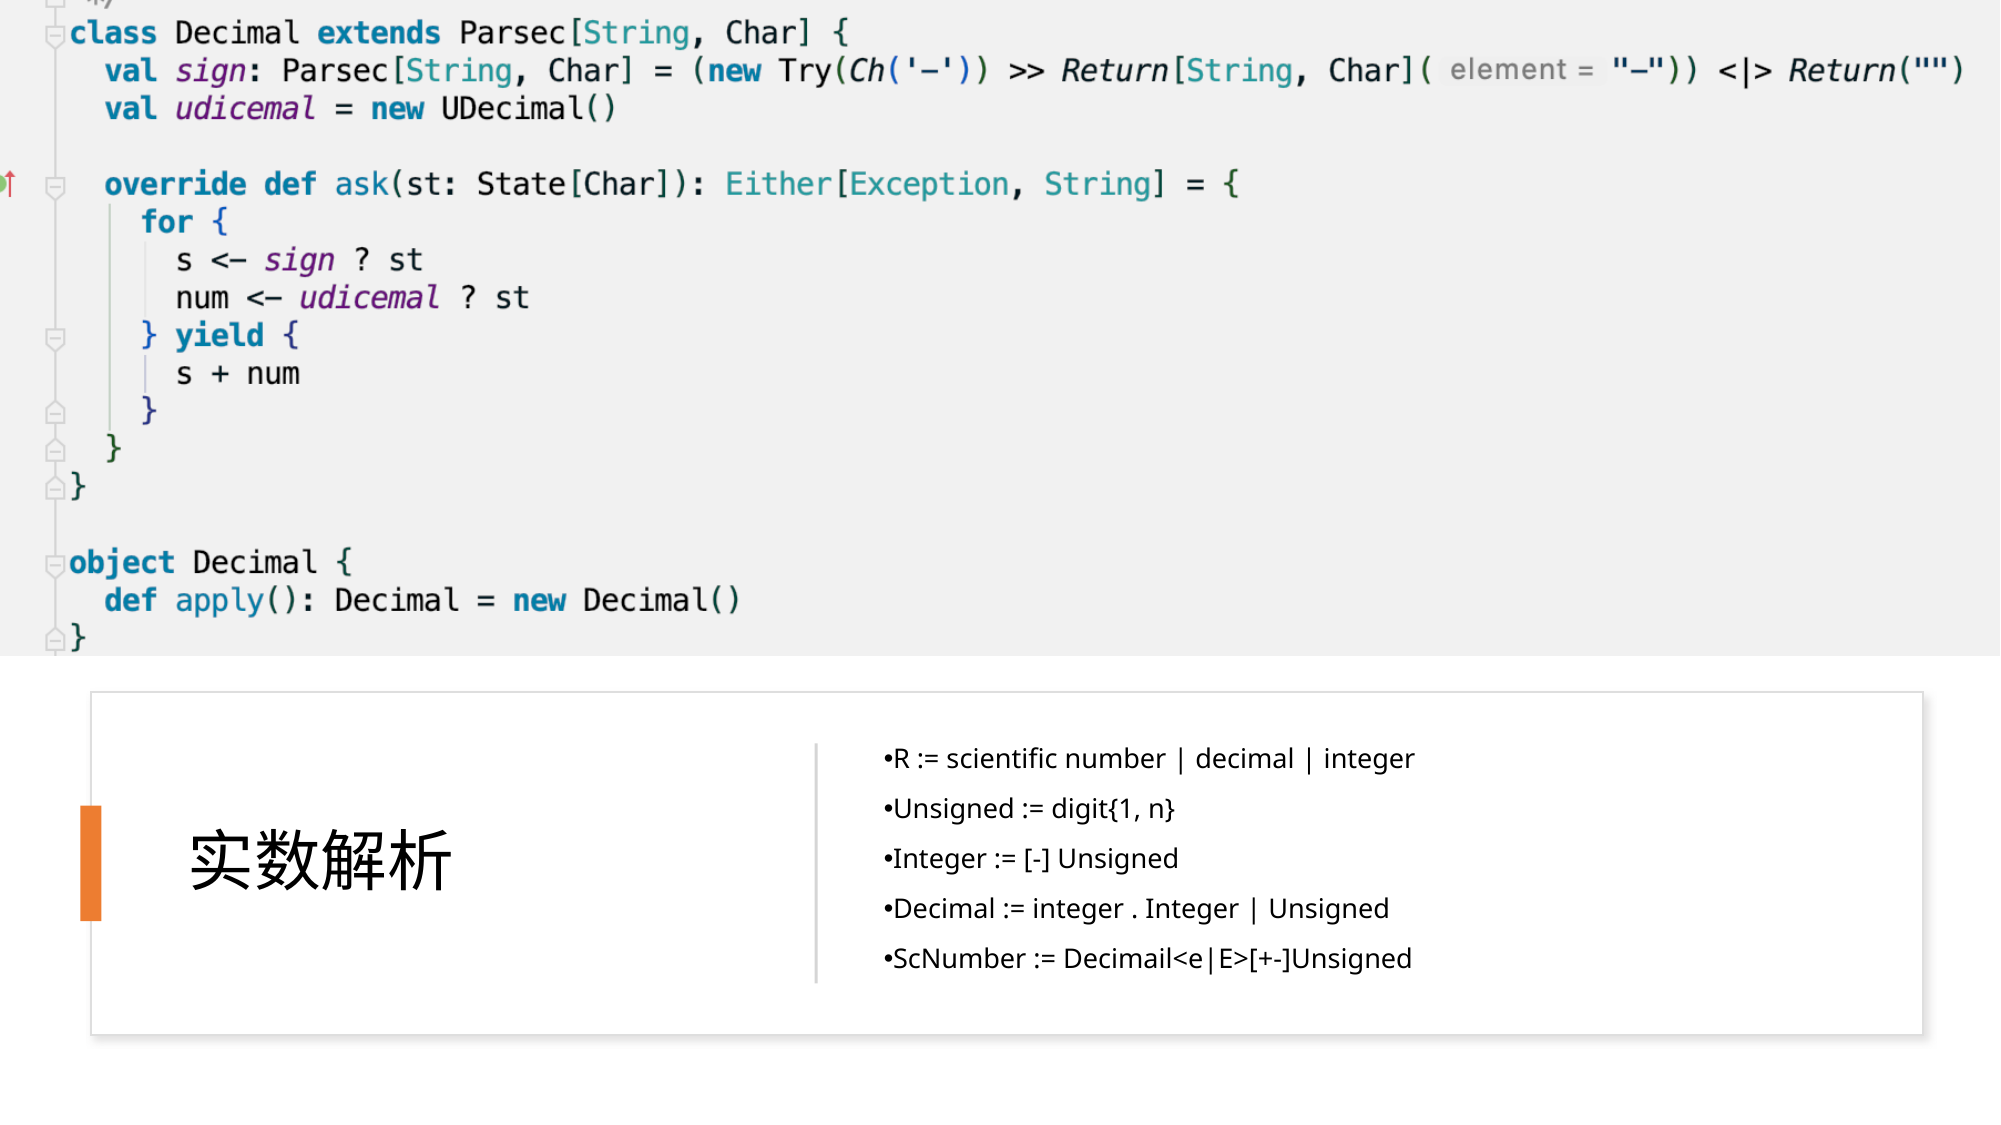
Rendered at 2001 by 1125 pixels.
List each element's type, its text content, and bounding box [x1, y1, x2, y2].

text_box [90, 691, 1924, 1036]
text_box [79, 805, 102, 922]
picture [0, 0, 2000, 656]
text_box [0, 656, 2000, 1125]
title 实数解析 [172, 737, 765, 990]
text_box [814, 742, 819, 984]
list R := scientific number | decimal | integer Unsigned := digit{1, n} Integer := [-] Unsigned Decimal := integer . Integer | Unsigned ScNumber := Decimail<e|E>[+-]Unsigned [868, 737, 1863, 990]
